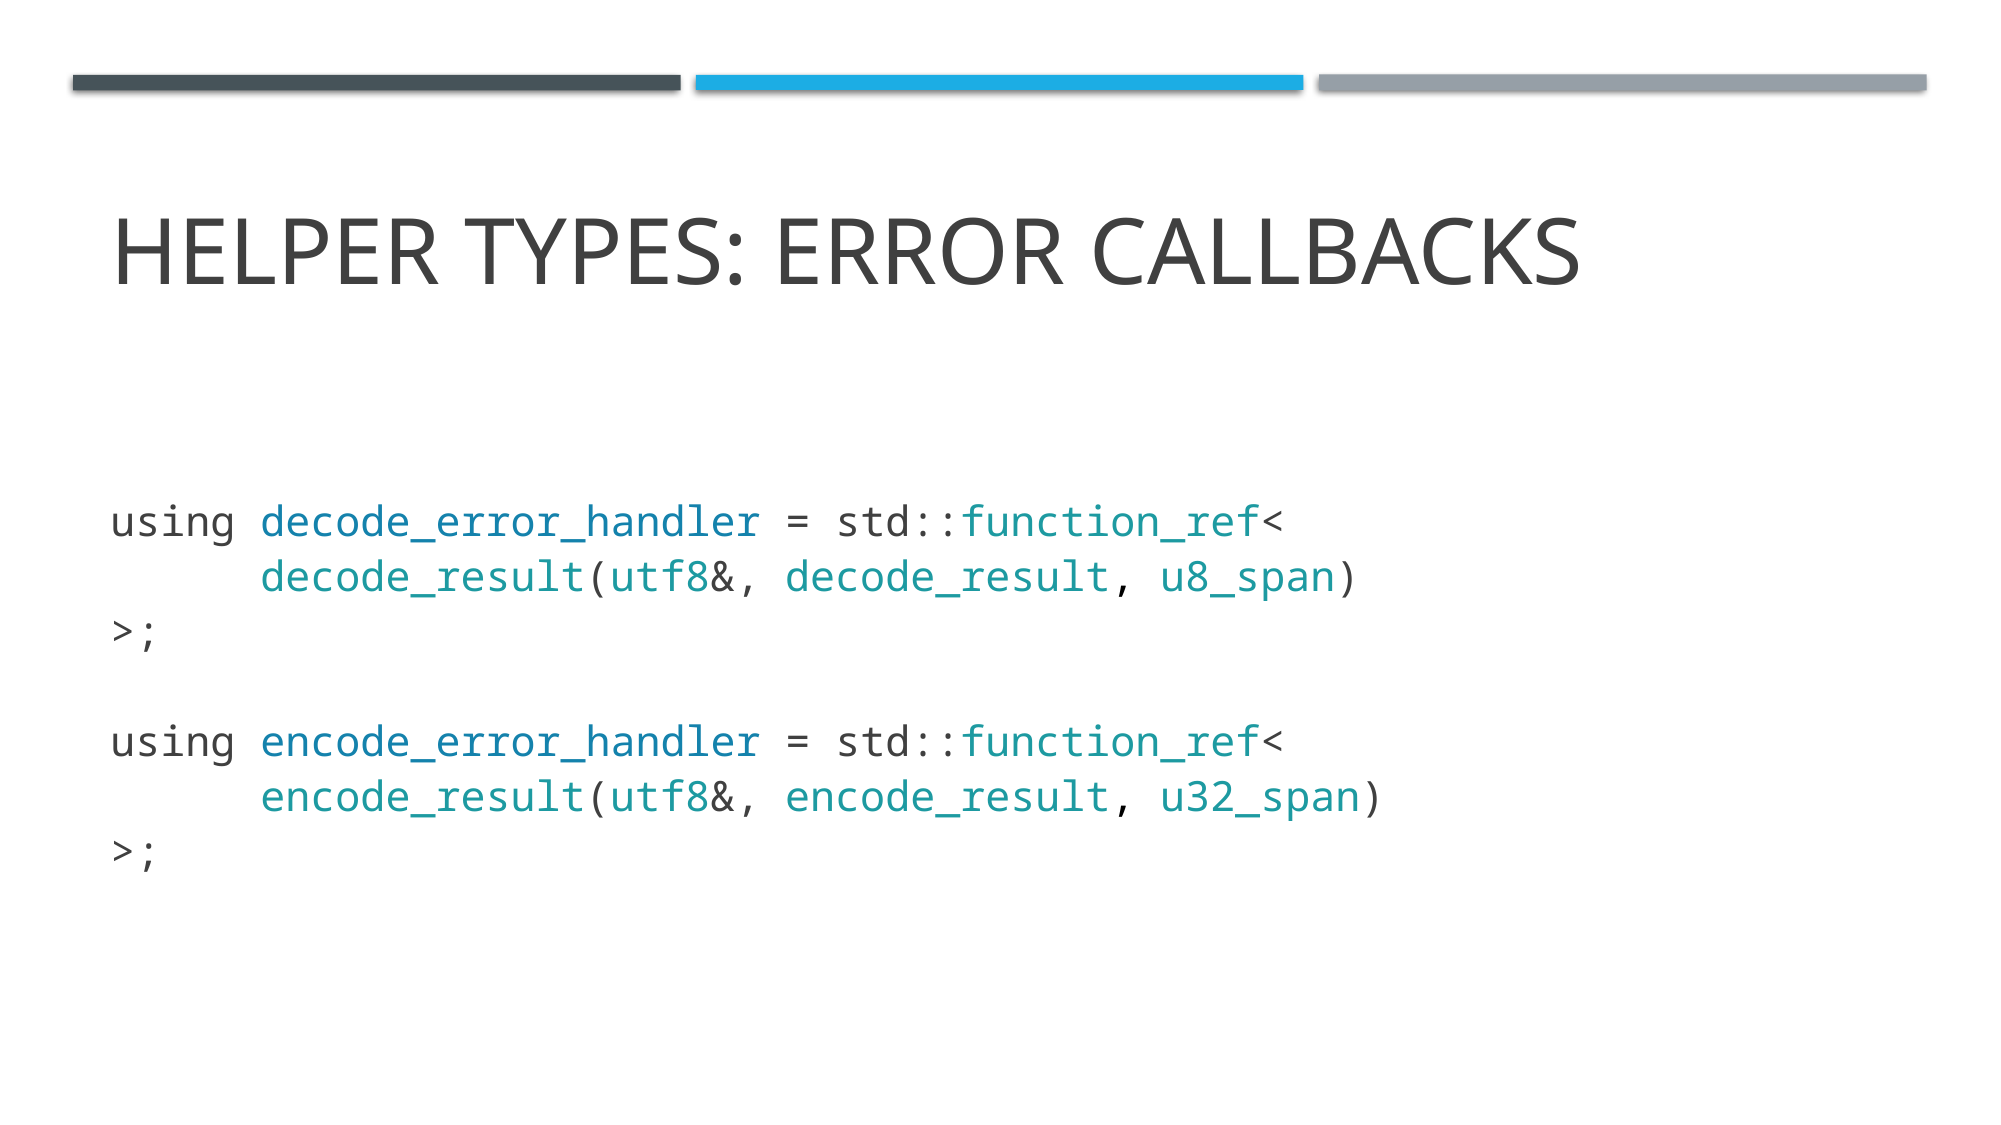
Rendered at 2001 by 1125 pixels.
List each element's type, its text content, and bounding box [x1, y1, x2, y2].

list using decode_error_handler = std::function_ref< decode_result(utf8&, decode_result, u8_span) >; using encode_error_handler = std::function_ref< encode_result(utf8&, encode_result, u32_span) >; [95, 383, 1905, 981]
title Helper Types: Error Callbacks [95, 115, 1905, 311]
